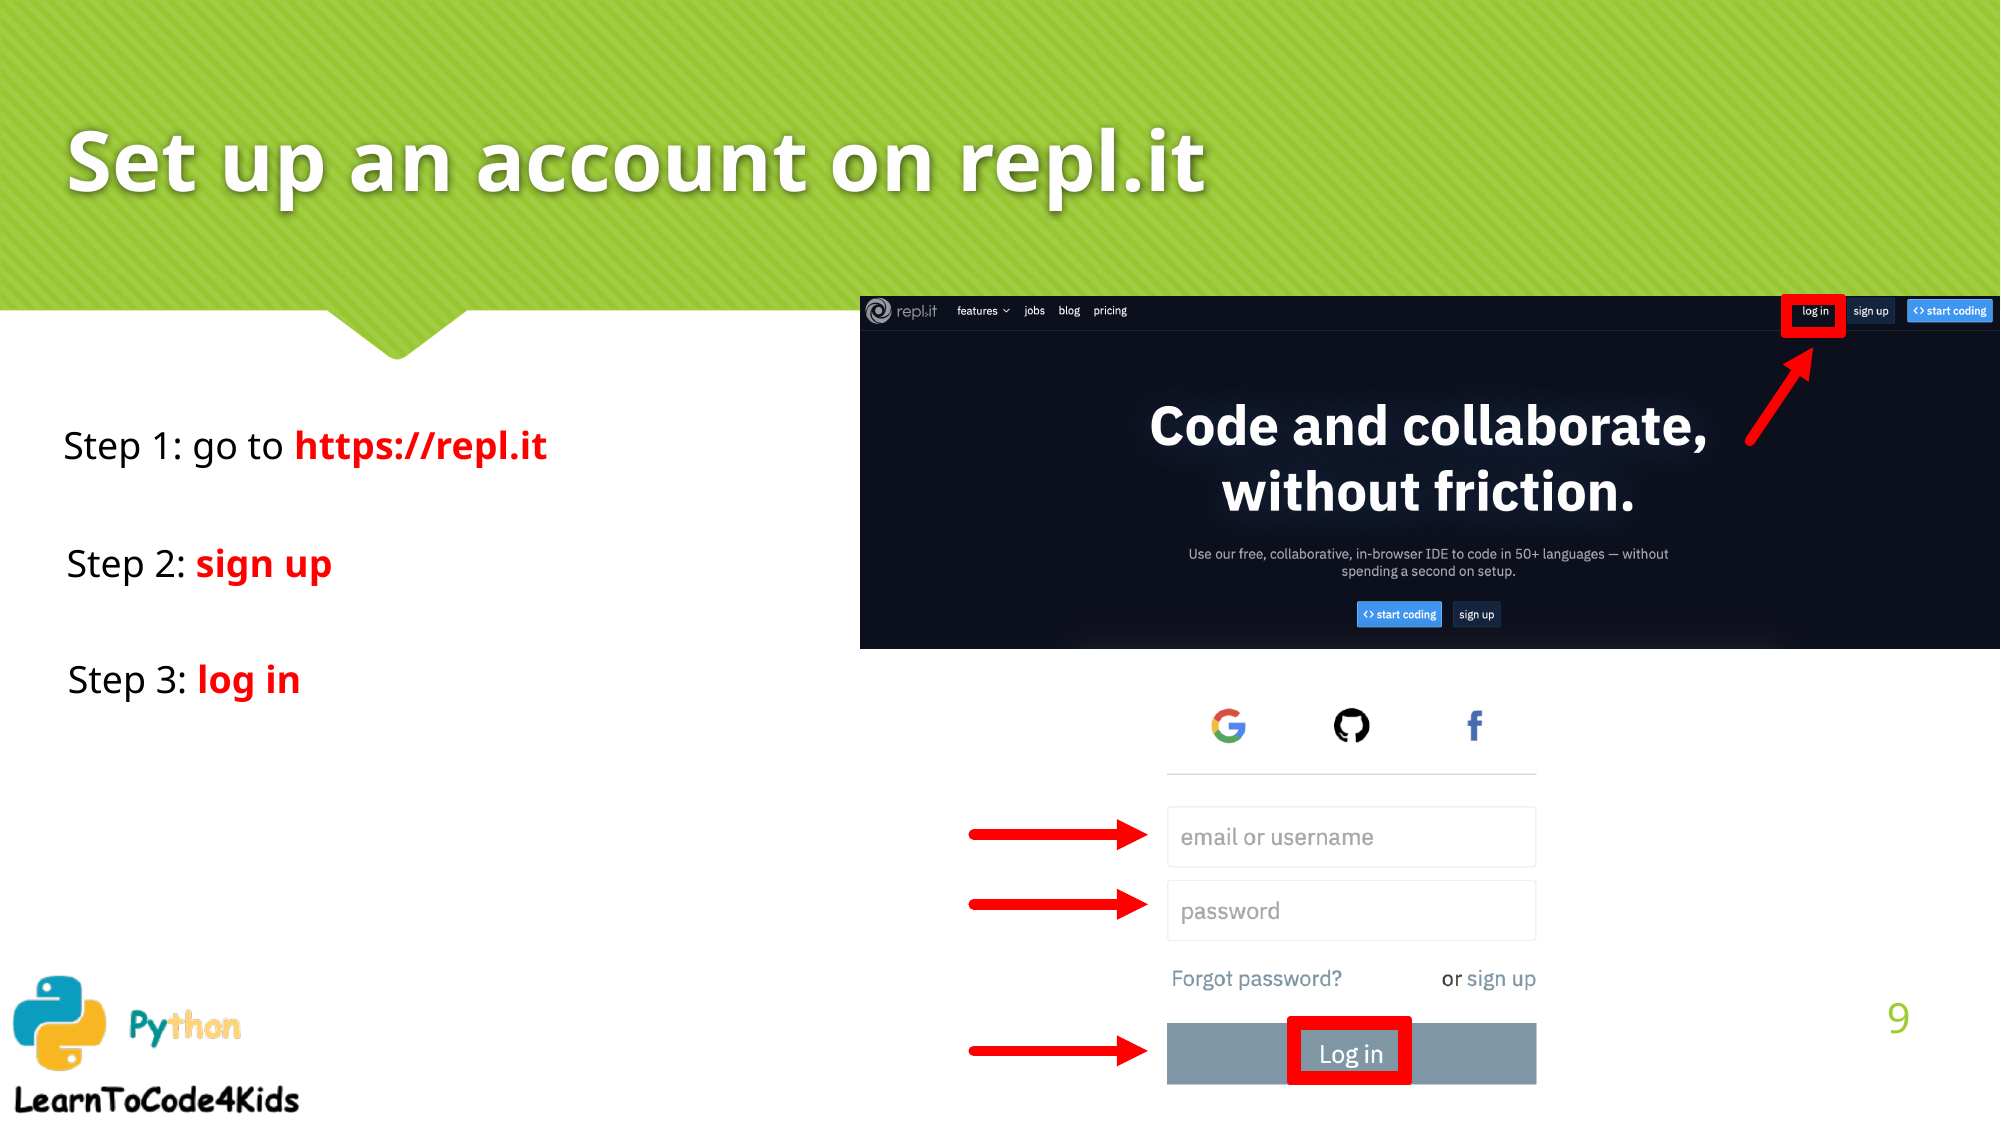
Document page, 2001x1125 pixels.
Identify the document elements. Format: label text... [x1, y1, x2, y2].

picture [860, 296, 2000, 649]
picture [0, 968, 314, 1125]
picture [1108, 660, 1590, 1108]
text_box Step 1: go to https://repl.it [48, 414, 563, 475]
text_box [1749, 346, 1814, 442]
title Set up an account on repl.it [51, 56, 1787, 216]
slide_number 9 [1751, 970, 1926, 1051]
text_box Step 2: sign up [51, 532, 348, 593]
text_box Step 3: log in [53, 648, 317, 709]
